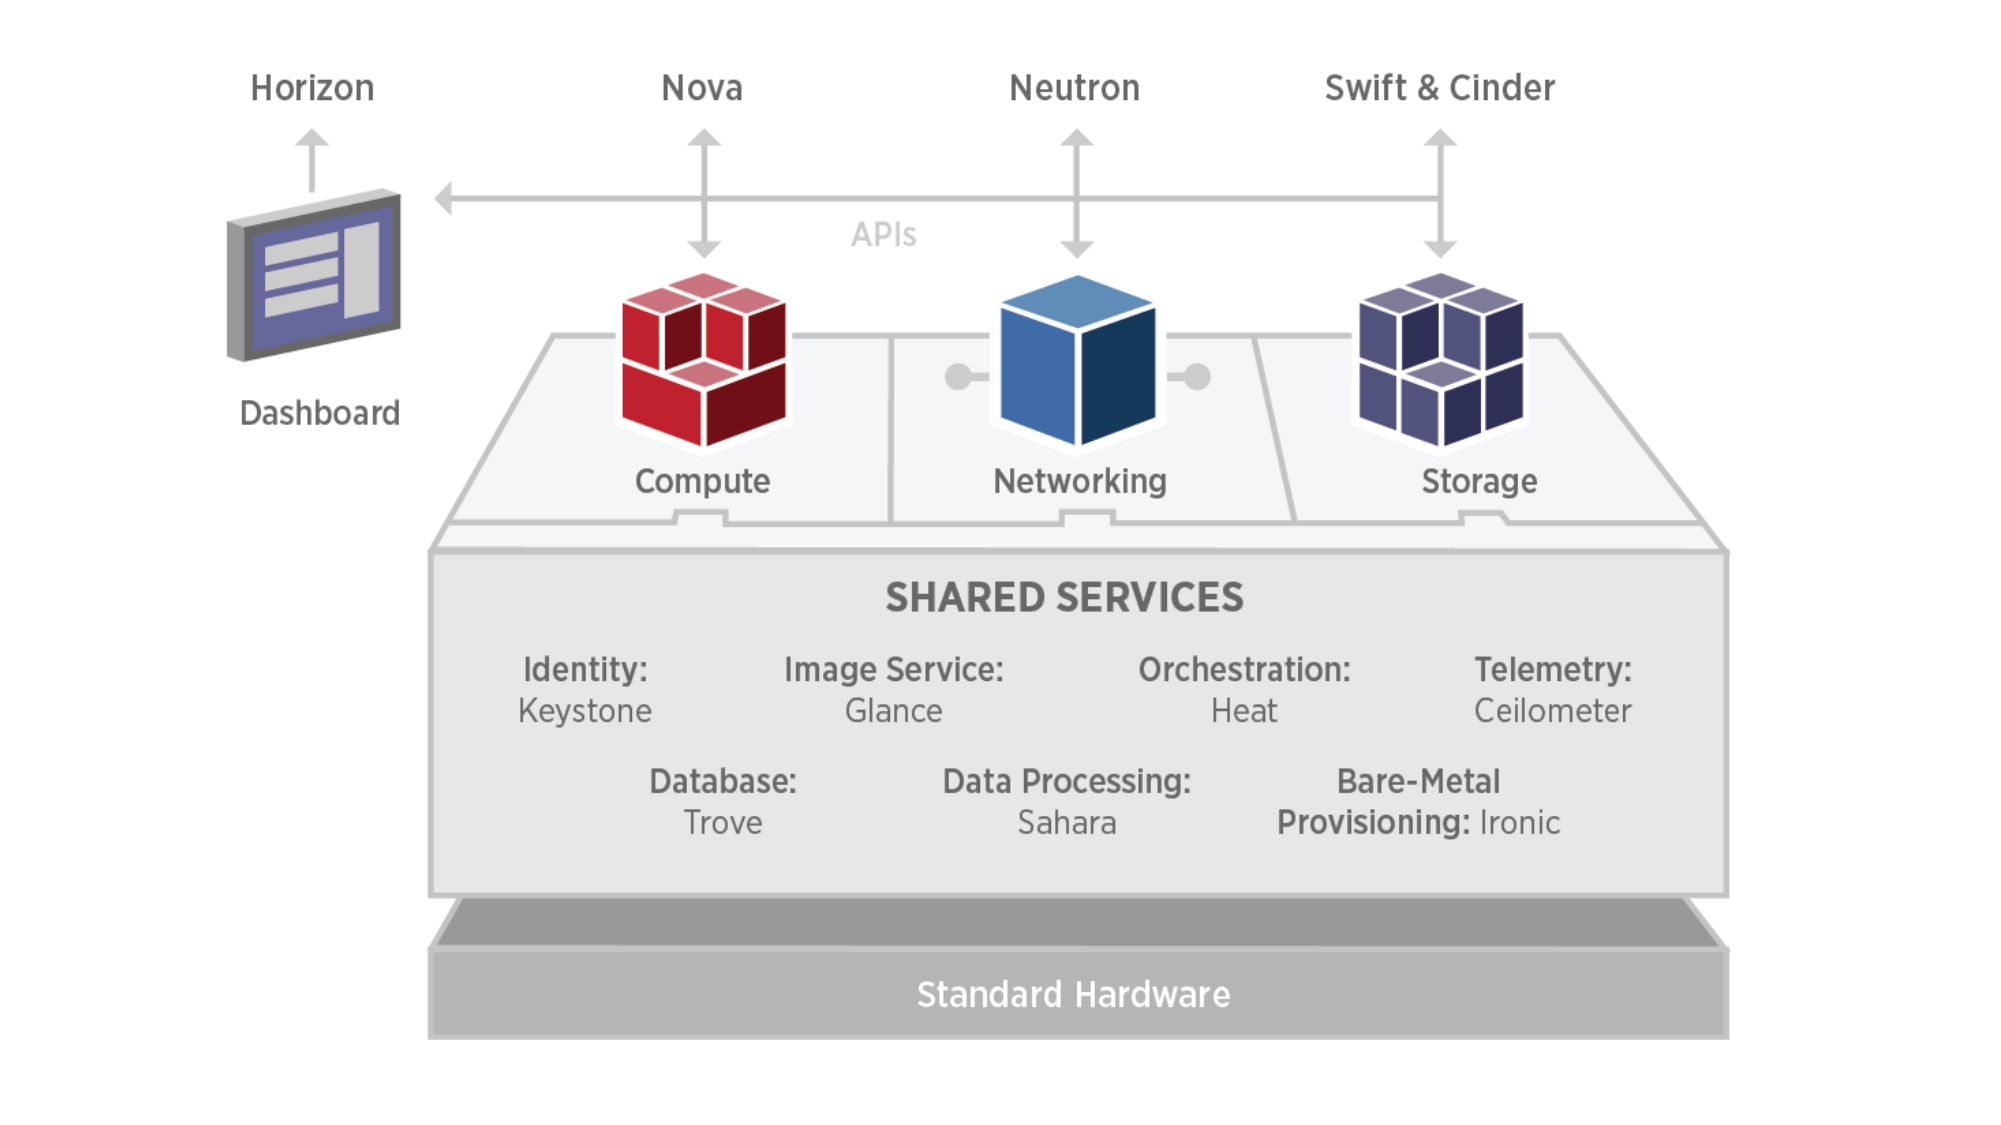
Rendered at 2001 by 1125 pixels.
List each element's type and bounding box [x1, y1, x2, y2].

picture [92, 9, 1866, 1100]
